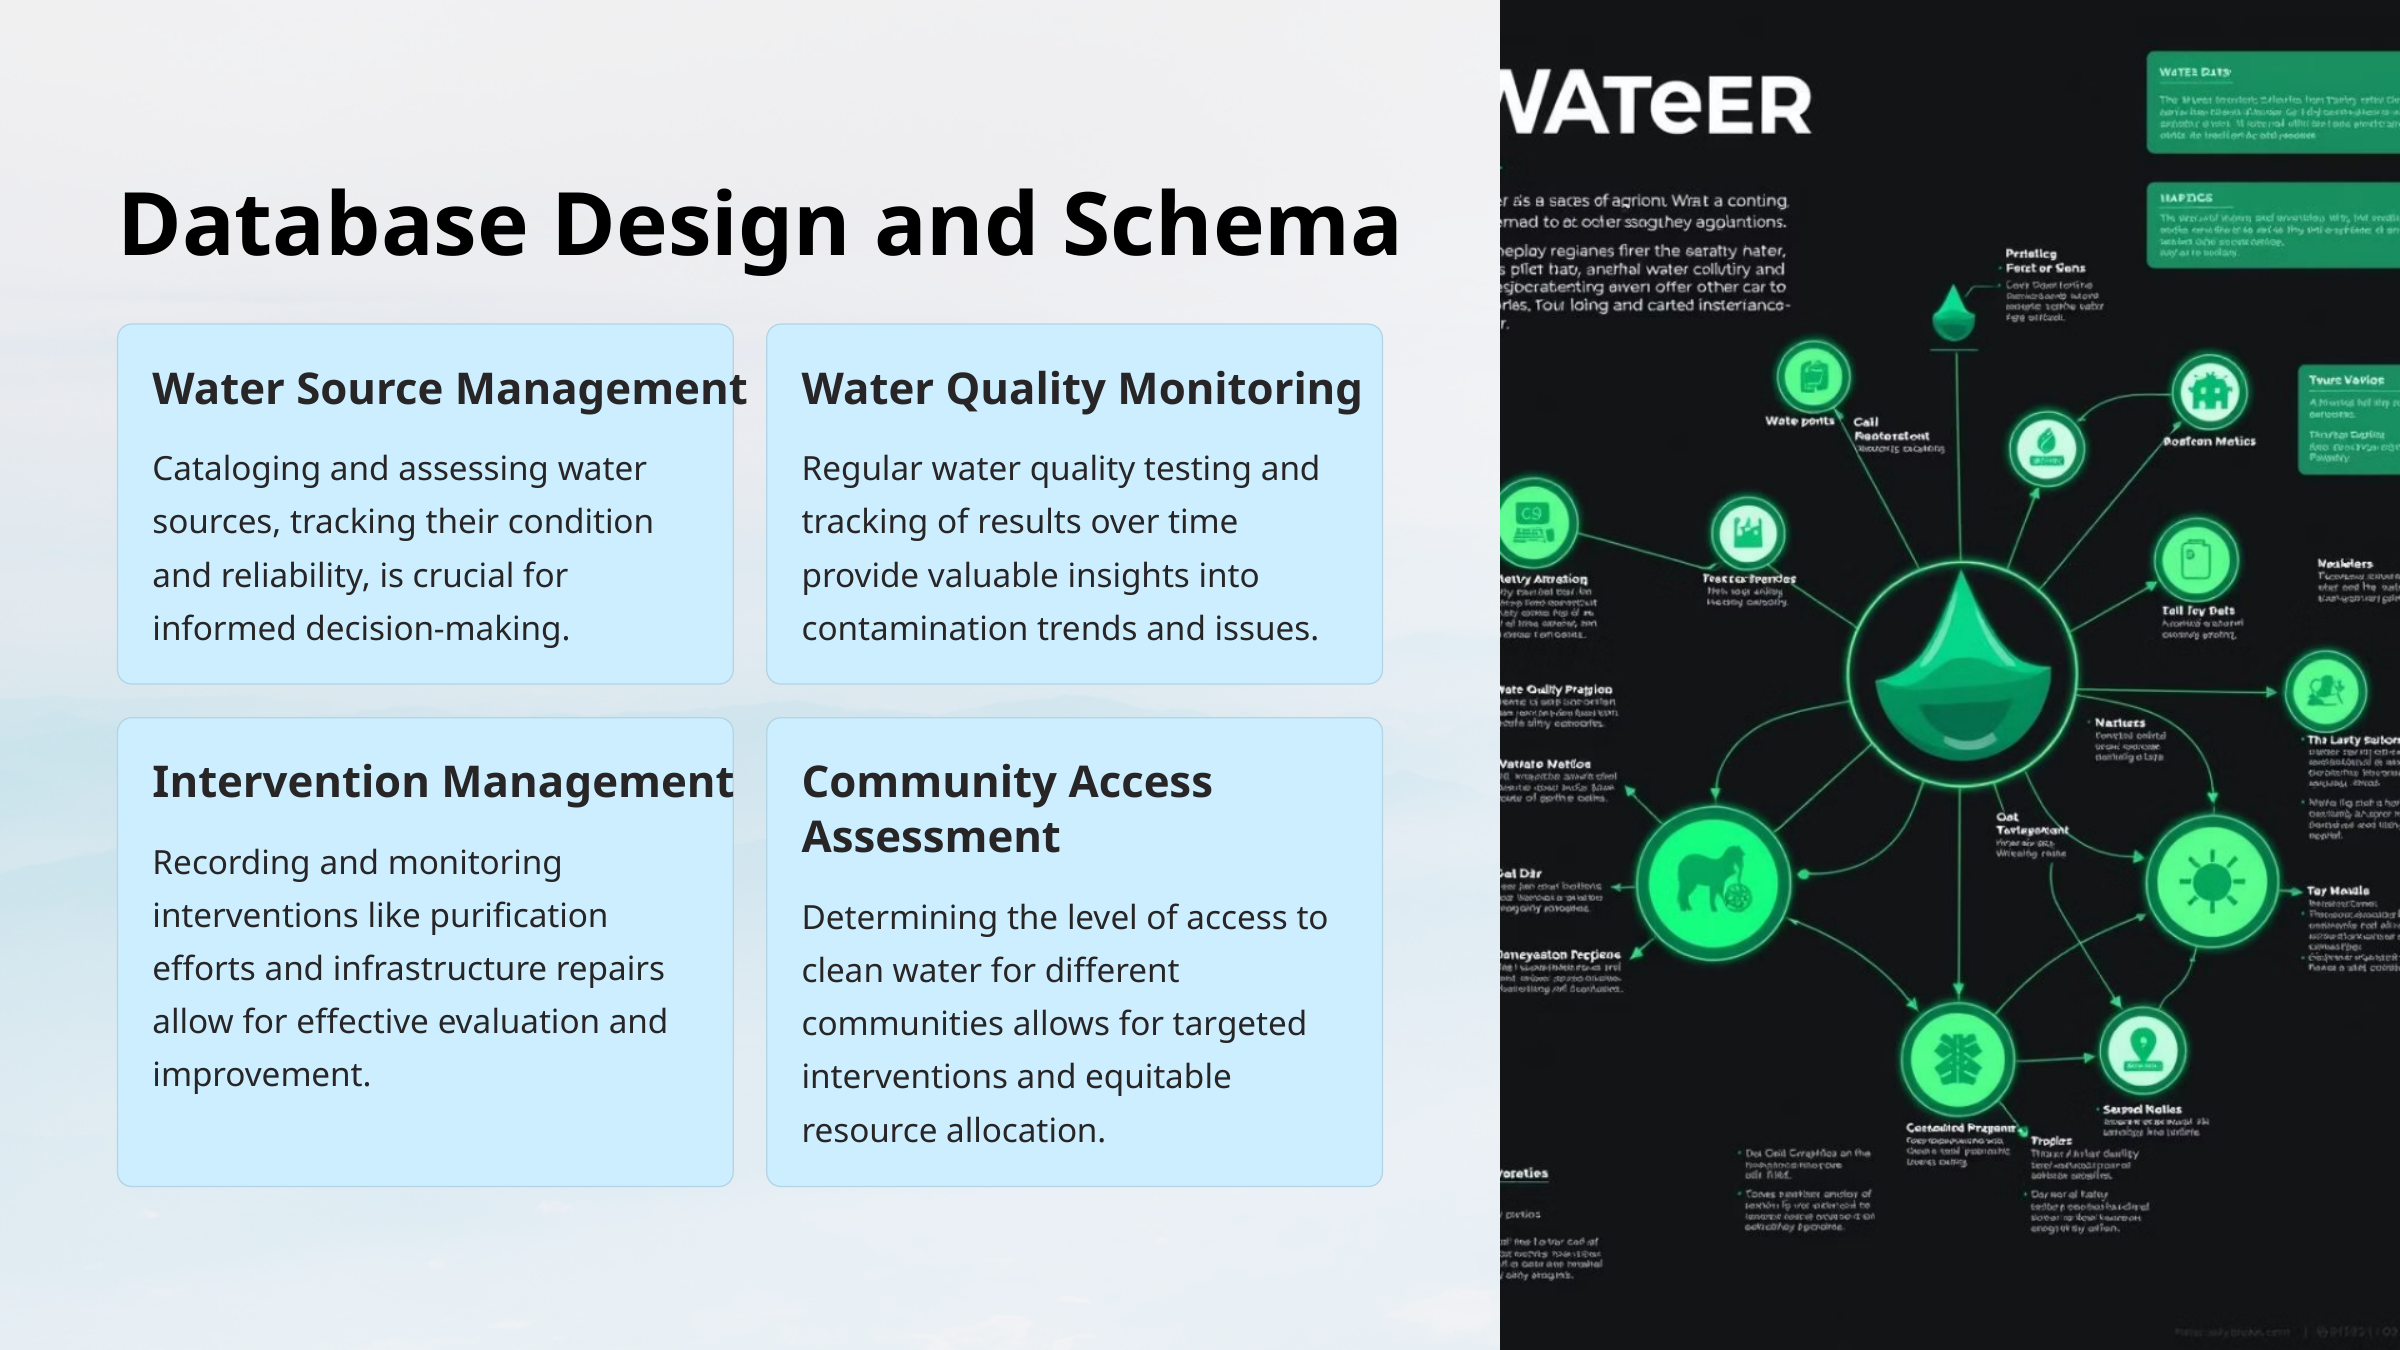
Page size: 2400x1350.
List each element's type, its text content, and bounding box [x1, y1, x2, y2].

text_box Regular water quality testing and tracking of results over time provide valuable insights into contamination trends and issues. [801, 434, 1348, 650]
text_box Water Source Management [152, 358, 697, 414]
text_box Database Design and Schema [117, 163, 1296, 274]
text_box Community Access Assessment [801, 752, 1348, 863]
text_box [766, 324, 1383, 685]
text_box Cataloging and assessing water sources, tracking their condition and reliability, is crucial for informed decision-making. [152, 434, 699, 650]
text_box Intervention Management [152, 752, 682, 808]
text_box Water Quality Monitoring [801, 358, 1324, 414]
text_box Recording and monitoring interventions like purification efforts and infrastructure repairs allow for effective evaluation and improvement. [152, 827, 699, 1097]
text_box [766, 717, 1383, 1187]
text_box [117, 324, 734, 685]
text_box Determining the level of access to clean water for different communities allows for targeted interventions and equitable resource allocation. [801, 882, 1348, 1152]
picture [1499, 0, 2400, 1350]
text_box [117, 717, 734, 1187]
